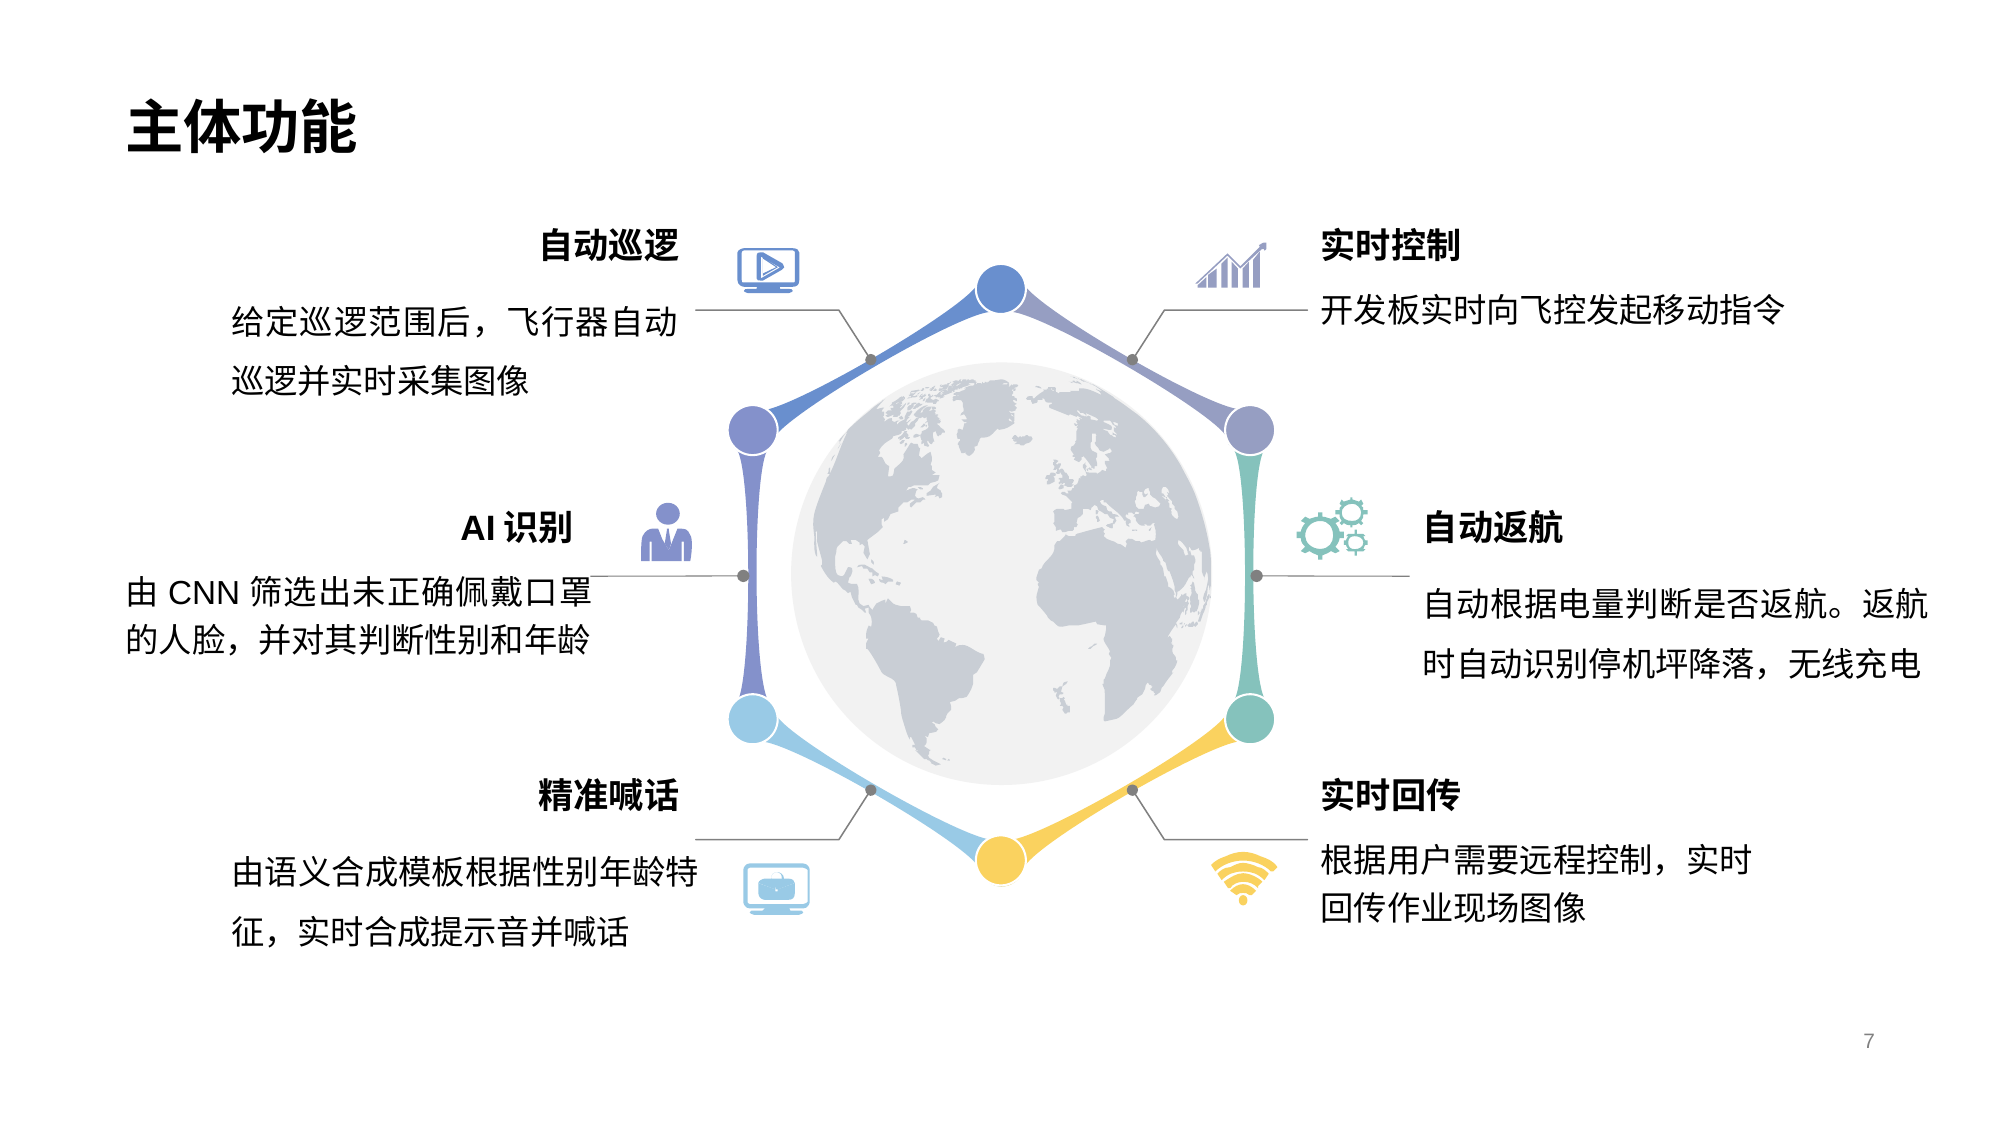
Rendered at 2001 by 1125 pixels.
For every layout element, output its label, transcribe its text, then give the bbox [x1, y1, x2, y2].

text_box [110, 215, 1945, 1088]
title 主体功能 [109, 0, 1890, 169]
